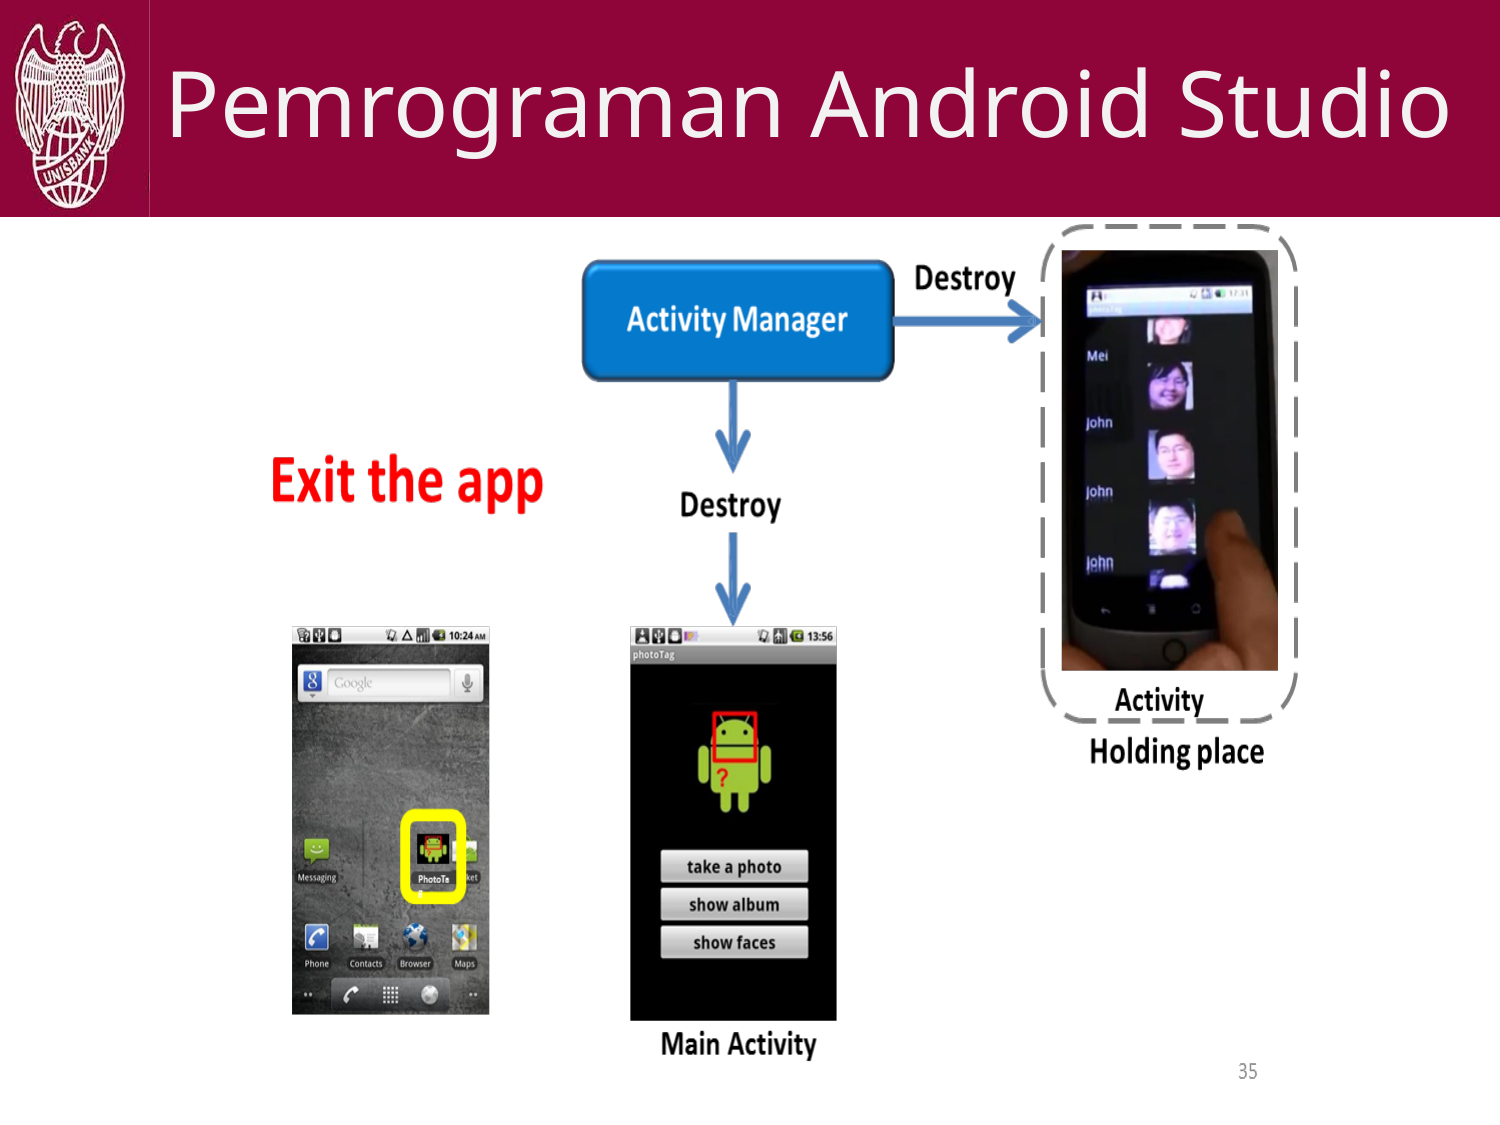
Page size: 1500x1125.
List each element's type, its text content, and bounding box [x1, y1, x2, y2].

picture [0, 0, 149, 217]
title Pemrograman Android Studio [149, 0, 1500, 217]
picture [235, 224, 1298, 1100]
